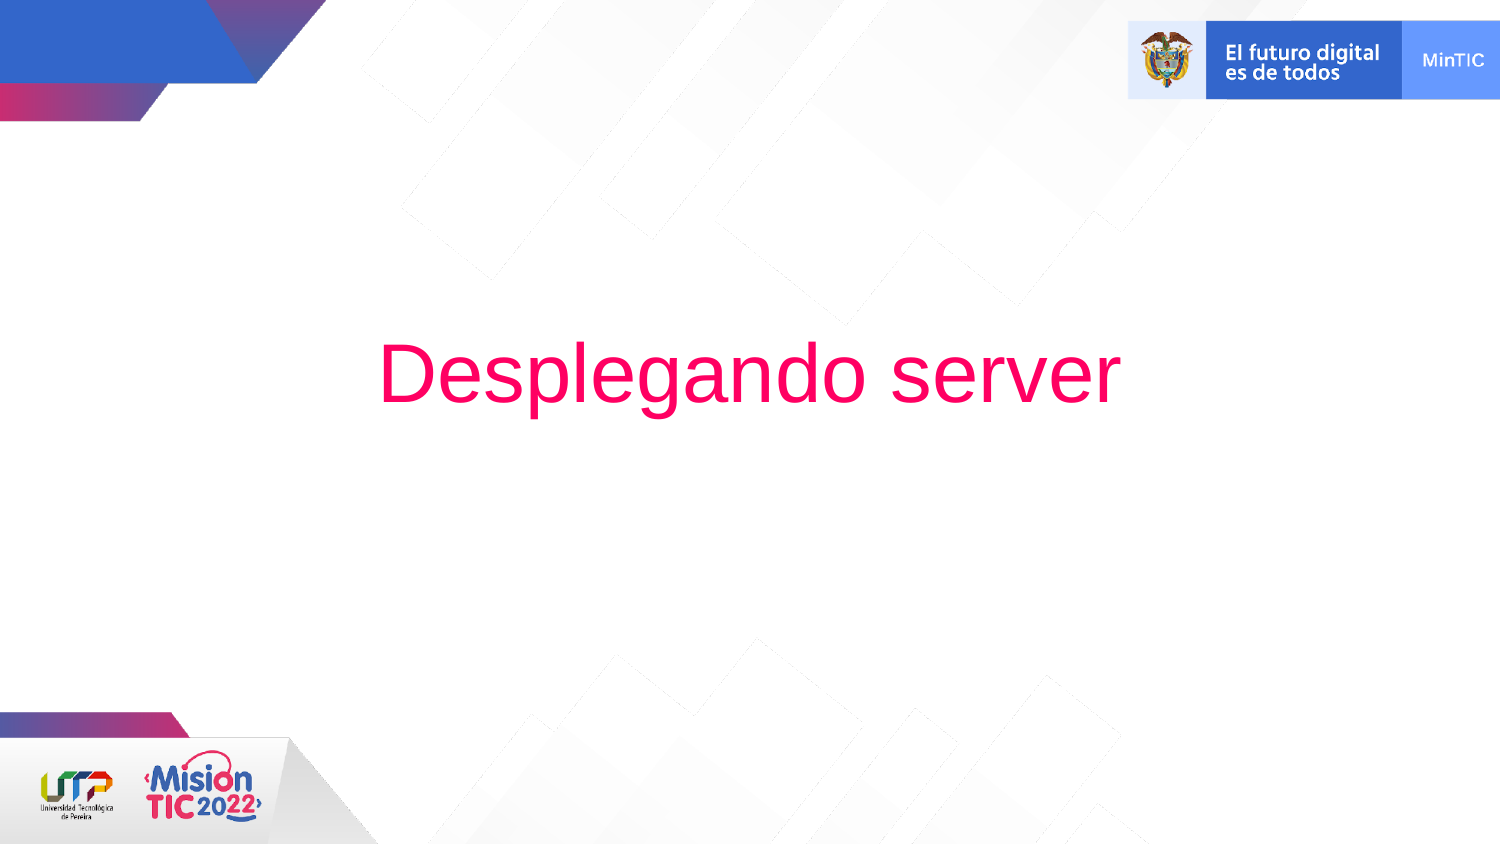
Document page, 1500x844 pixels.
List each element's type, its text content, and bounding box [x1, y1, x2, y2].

title Desplegando server [51, 304, 1449, 460]
picture [0, 0, 1500, 844]
